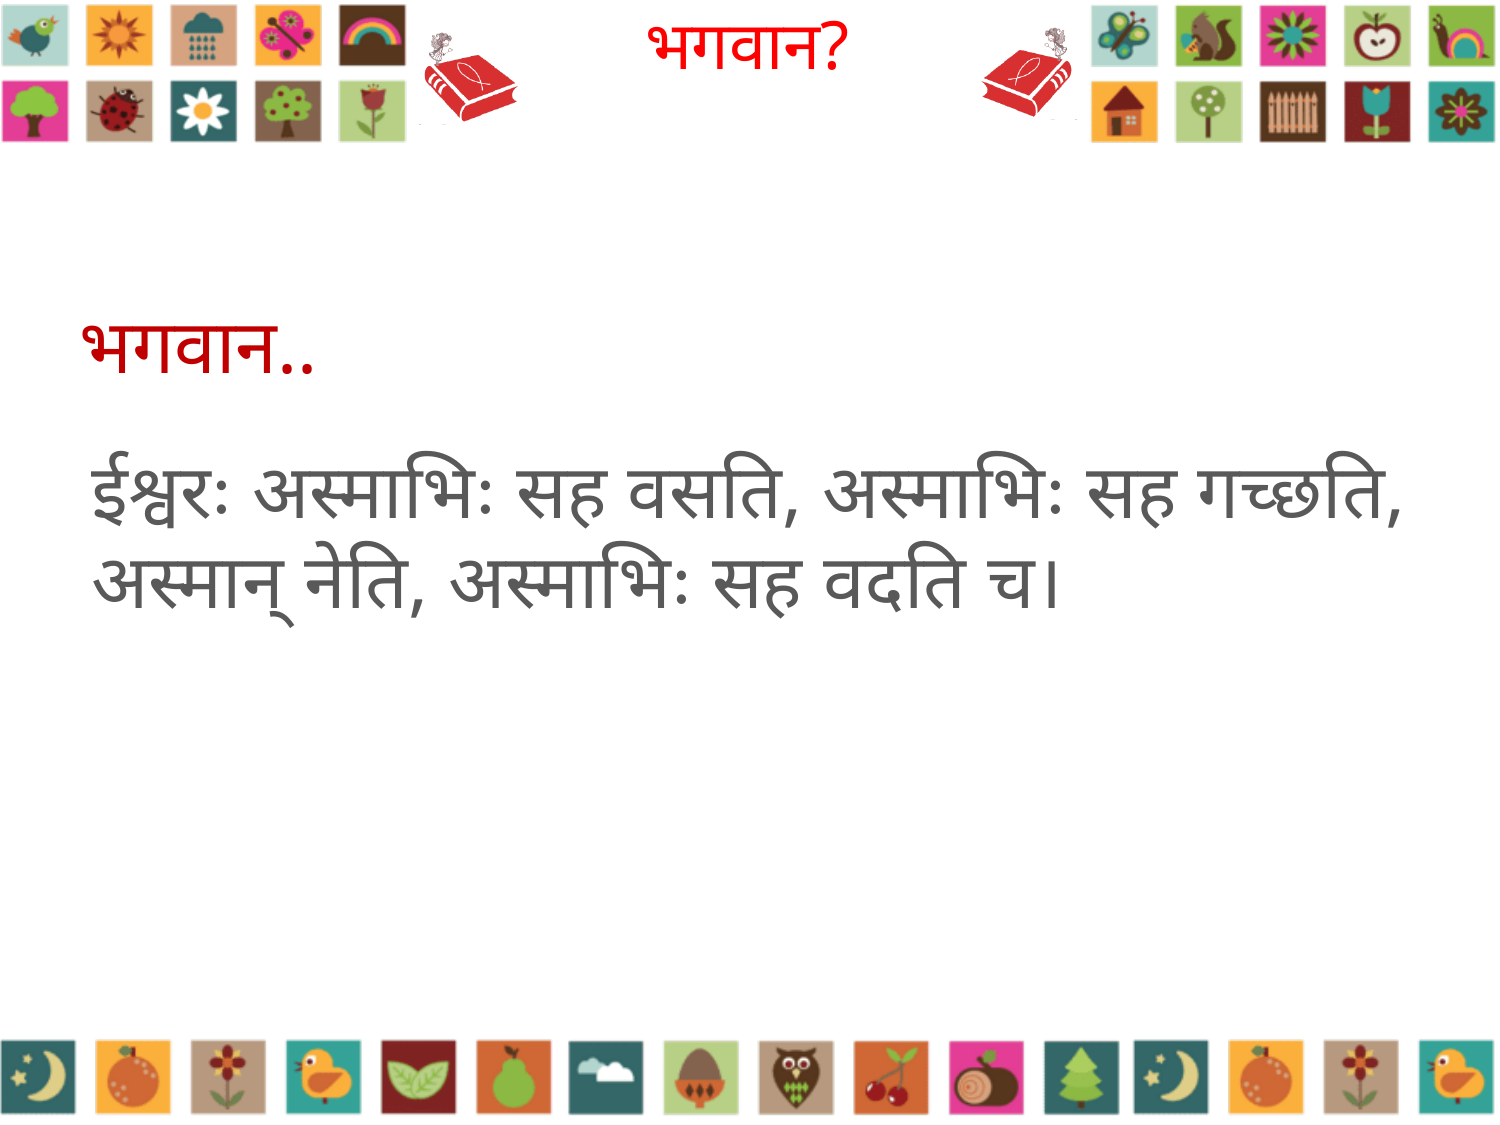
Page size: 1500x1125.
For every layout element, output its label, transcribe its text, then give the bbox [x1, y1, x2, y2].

picture [0, 3, 550, 150]
picture [950, 3, 1500, 150]
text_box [0, 1028, 1500, 1118]
text_box भगवान? [414, 0, 1080, 91]
text_box भगवान.. [64, 290, 1412, 396]
text_box ईश्वरः अस्माभिः सह वसति, अस्माभिः सह गच्छति, अस्मान् नेति, अस्माभिः सह वदति च। [76, 436, 1424, 632]
